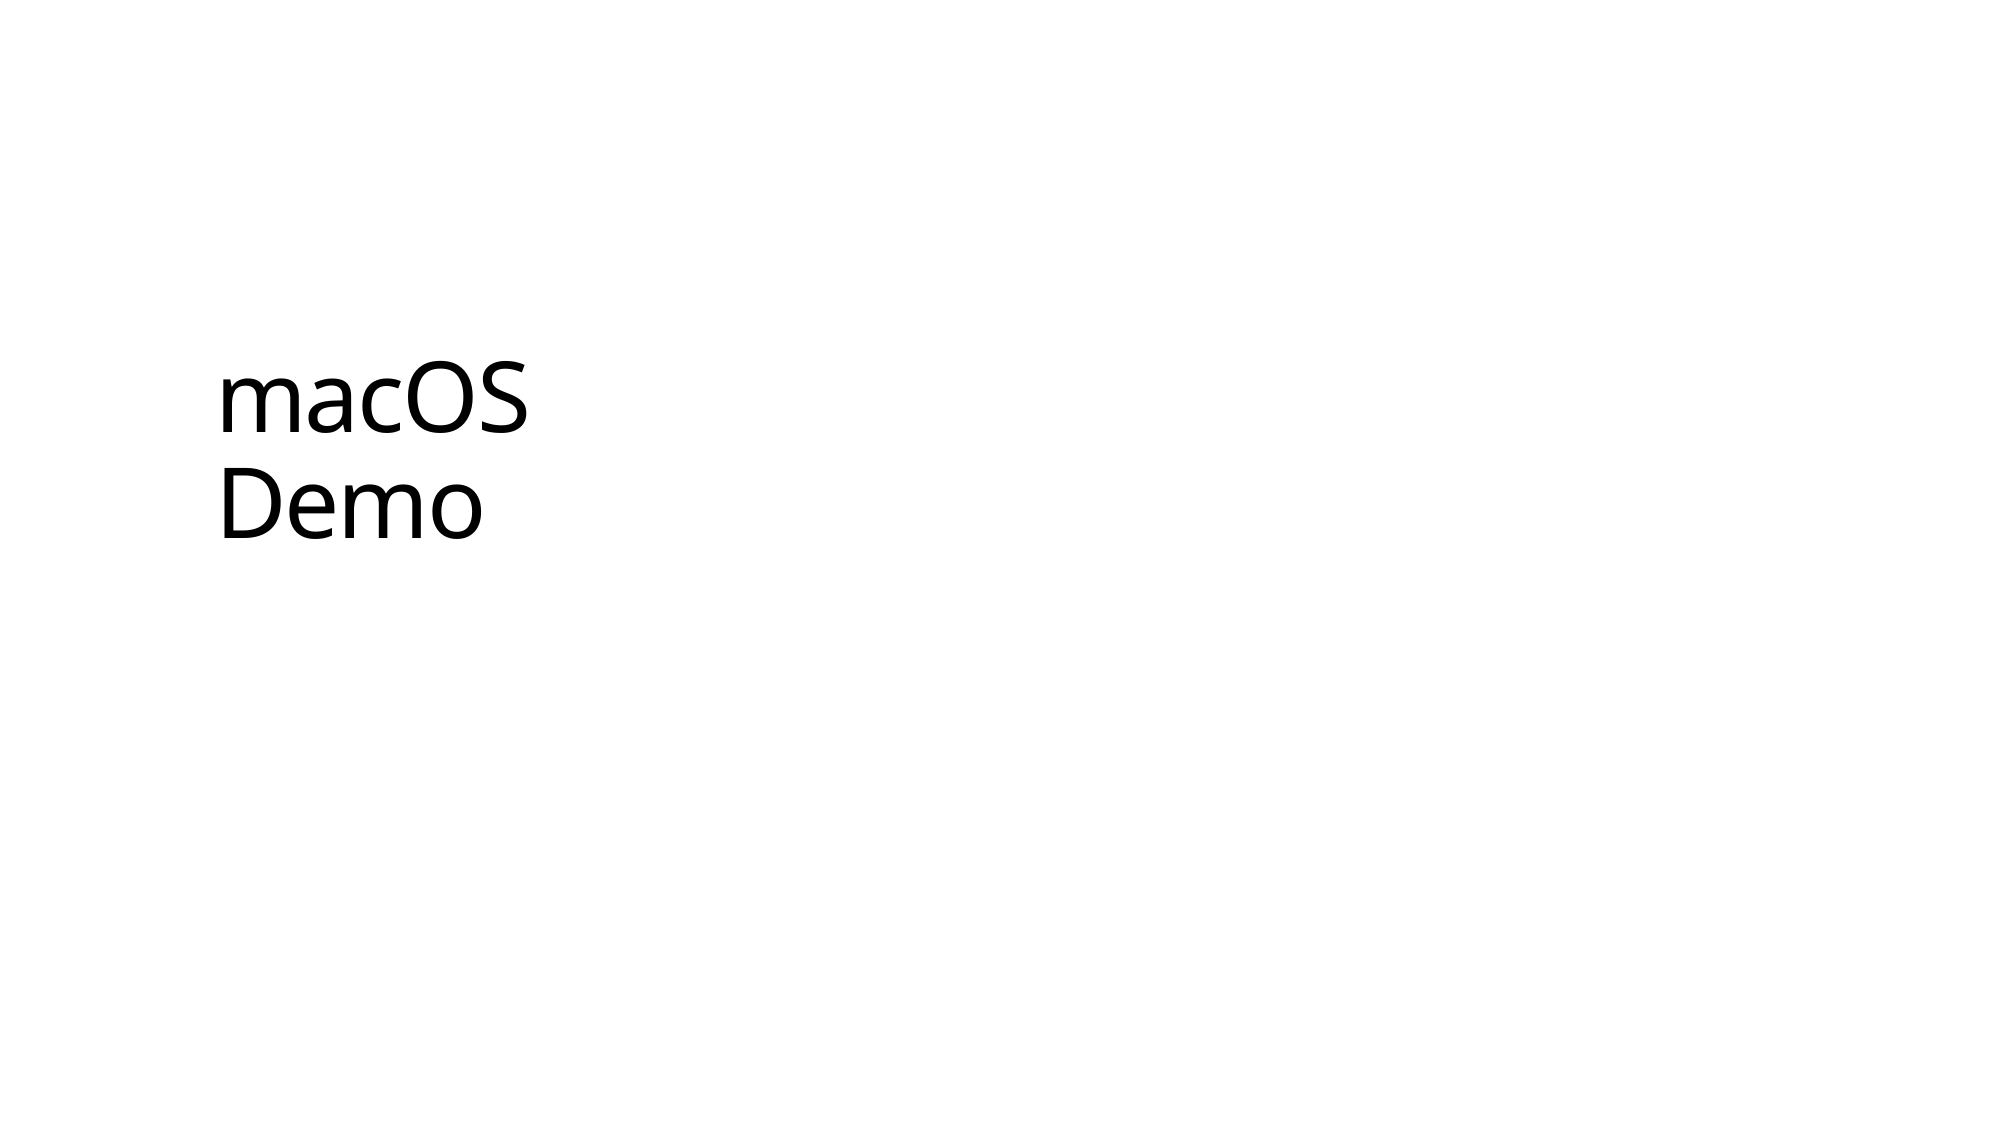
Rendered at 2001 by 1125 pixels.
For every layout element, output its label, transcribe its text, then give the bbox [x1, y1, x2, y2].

title macOS Demo [191, 332, 1171, 793]
